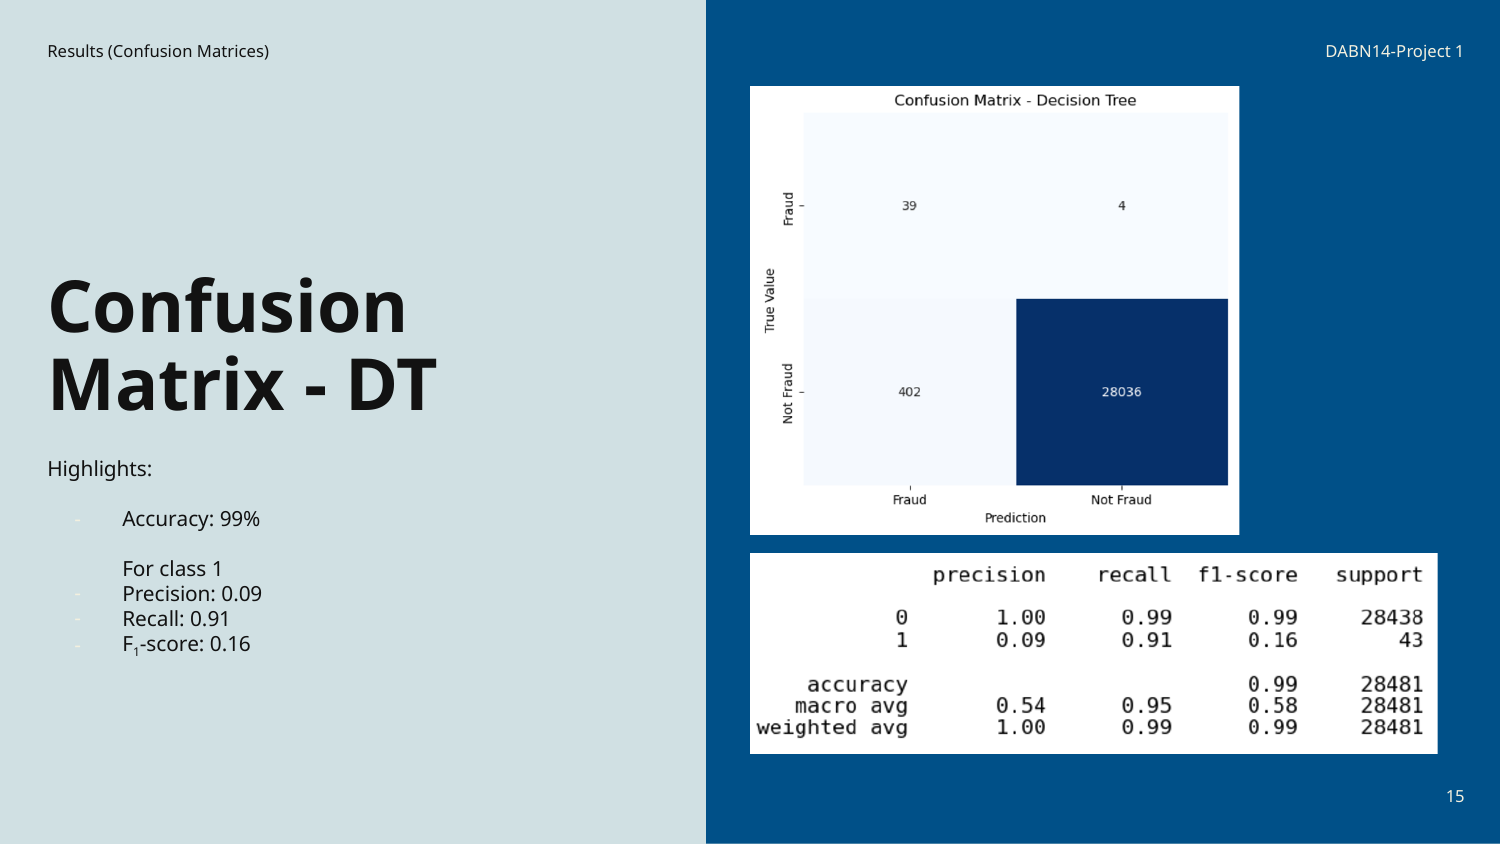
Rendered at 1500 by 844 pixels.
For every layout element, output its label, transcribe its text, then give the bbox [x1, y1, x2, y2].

title Confusion Matrix - DT [32, 172, 550, 440]
picture [749, 553, 1438, 754]
slide_number ‹#› [1389, 764, 1480, 830]
list Results (Confusion Matrices) [32, 32, 338, 67]
list DABN14-Project 1 [1162, 32, 1480, 67]
picture [749, 85, 1240, 535]
list Highlights: Accuracy: 99% For class 1 Precision: 0.09 Recall: 0.91 F1-score: 0.16 [32, 440, 550, 740]
